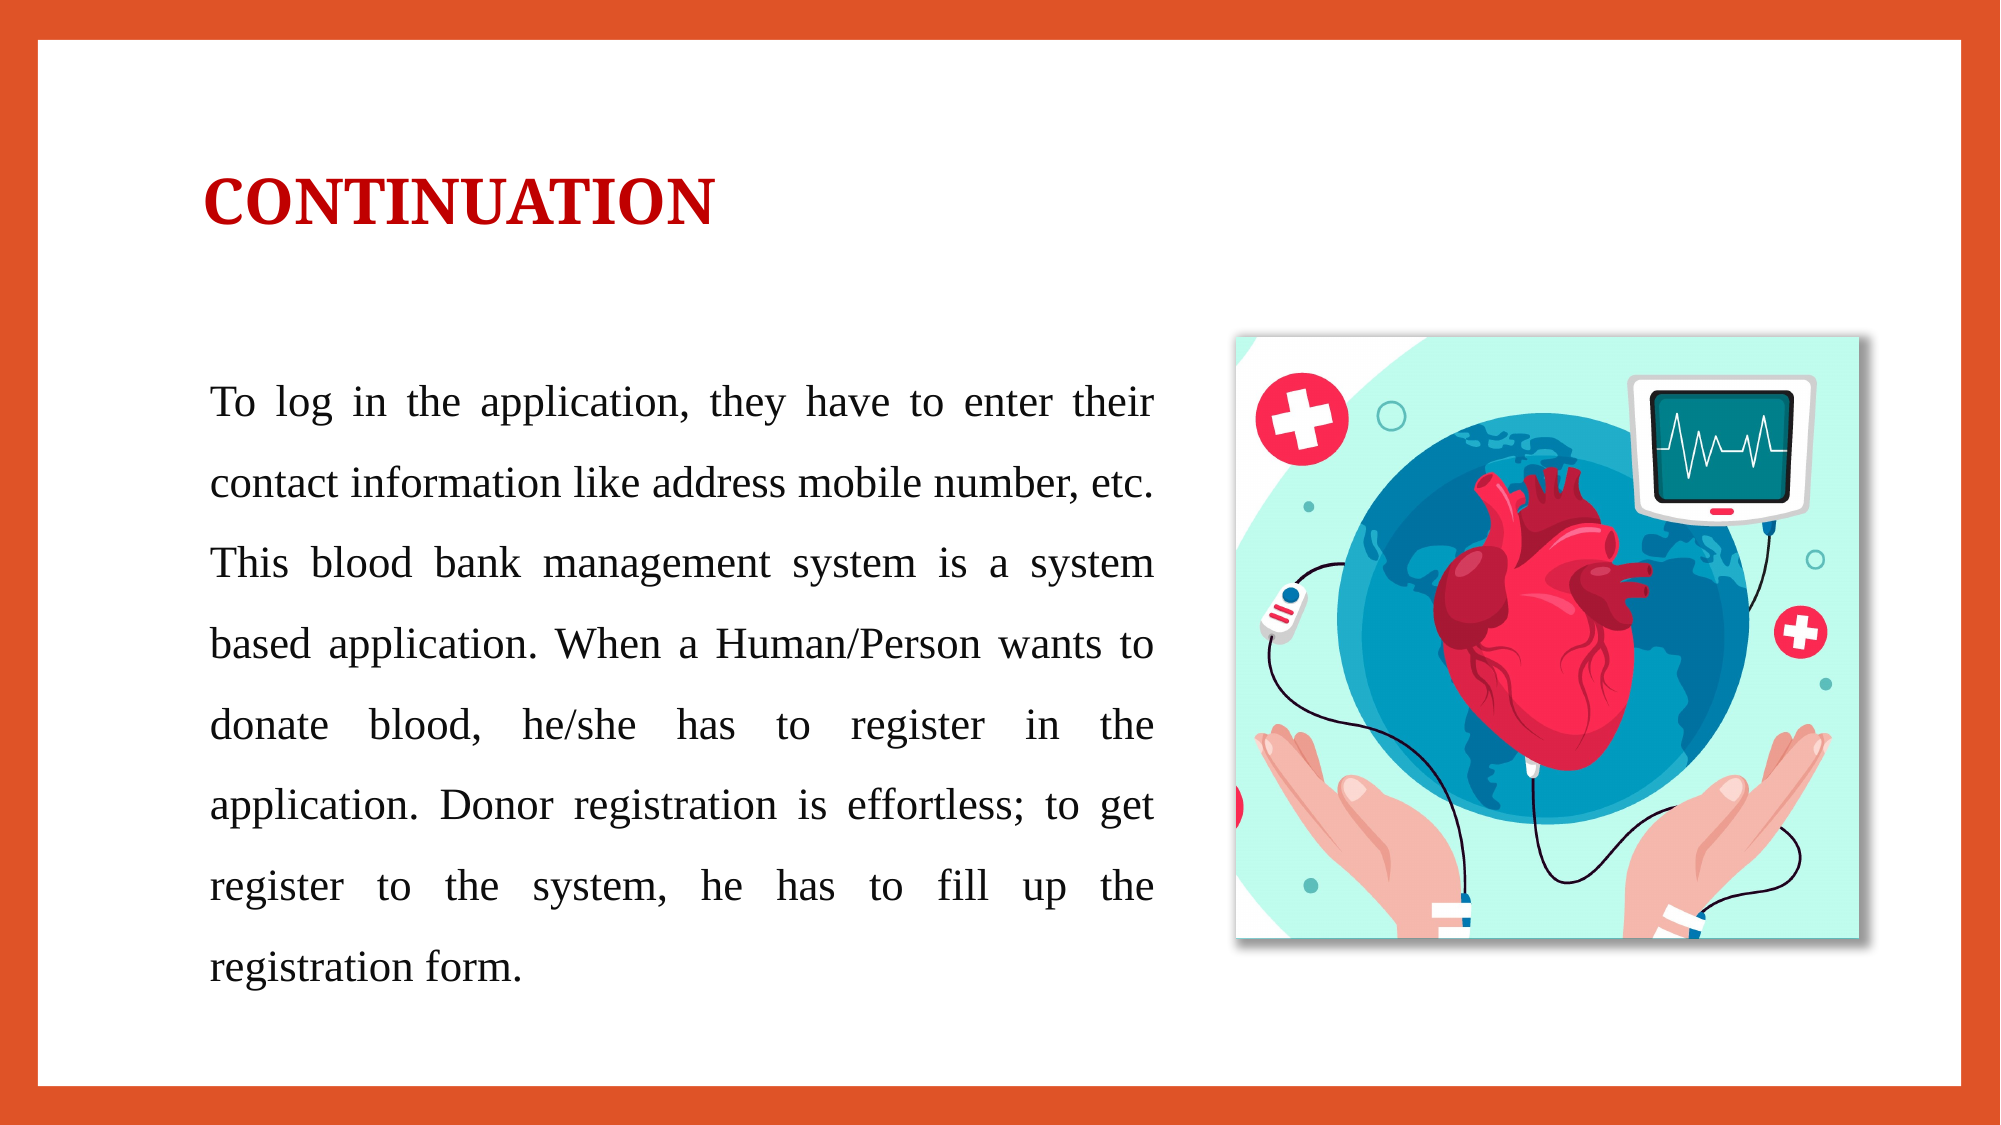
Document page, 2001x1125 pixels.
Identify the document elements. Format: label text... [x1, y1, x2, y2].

title CONTINUATION [187, 99, 1808, 323]
list To log in the application, they have to enter their contact information like address mobile number, etc. This blood bank management system is a system based application. When a Human/Person wants to donate blood, he/she has to register in the application. Donor registration is effortless; to get register to the system, he has to fill up the registration form. [187, 337, 1172, 1000]
picture [1236, 337, 1860, 939]
